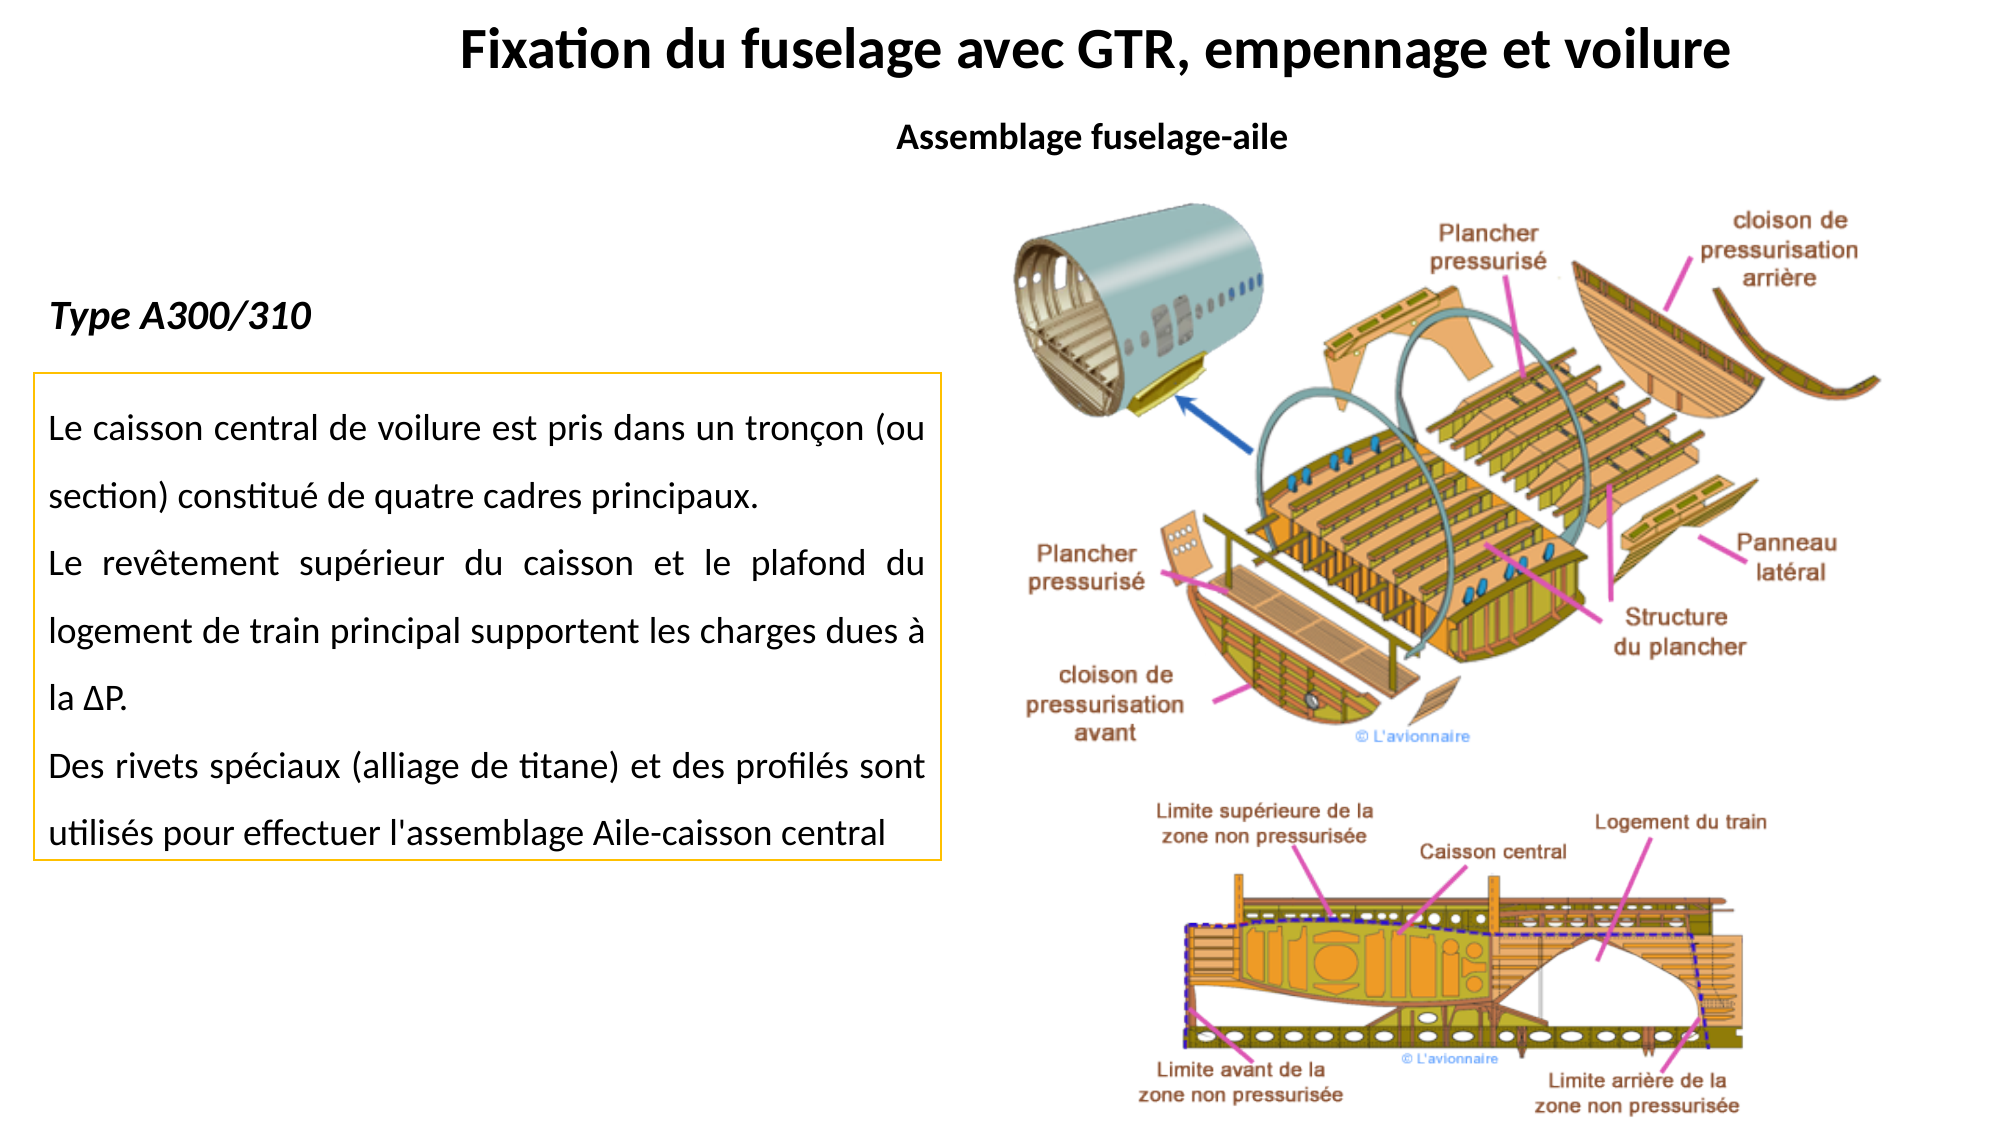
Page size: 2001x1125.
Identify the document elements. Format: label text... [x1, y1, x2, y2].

text_box Fixation du fuselage avec GTR, empennage et voilure [299, 3, 1819, 88]
text_box Le caisson central de voilure est pris dans un tronçon (ou section) constitué de quatre cadres principaux. Le revêtement supérieur du caisson et le plafond du logement de train principal supportent les charges dues à la ∆P. Des rivets spéciaux (alliage de titane) et des profilés sont utilisés pour effectuer l'assemblage Aile-caisson central [33, 372, 942, 861]
text_box Assemblage fuselage-aile [881, 88, 1304, 165]
picture [1006, 193, 1899, 765]
picture [1134, 799, 1770, 1122]
text_box Type A300/310 [34, 280, 327, 346]
